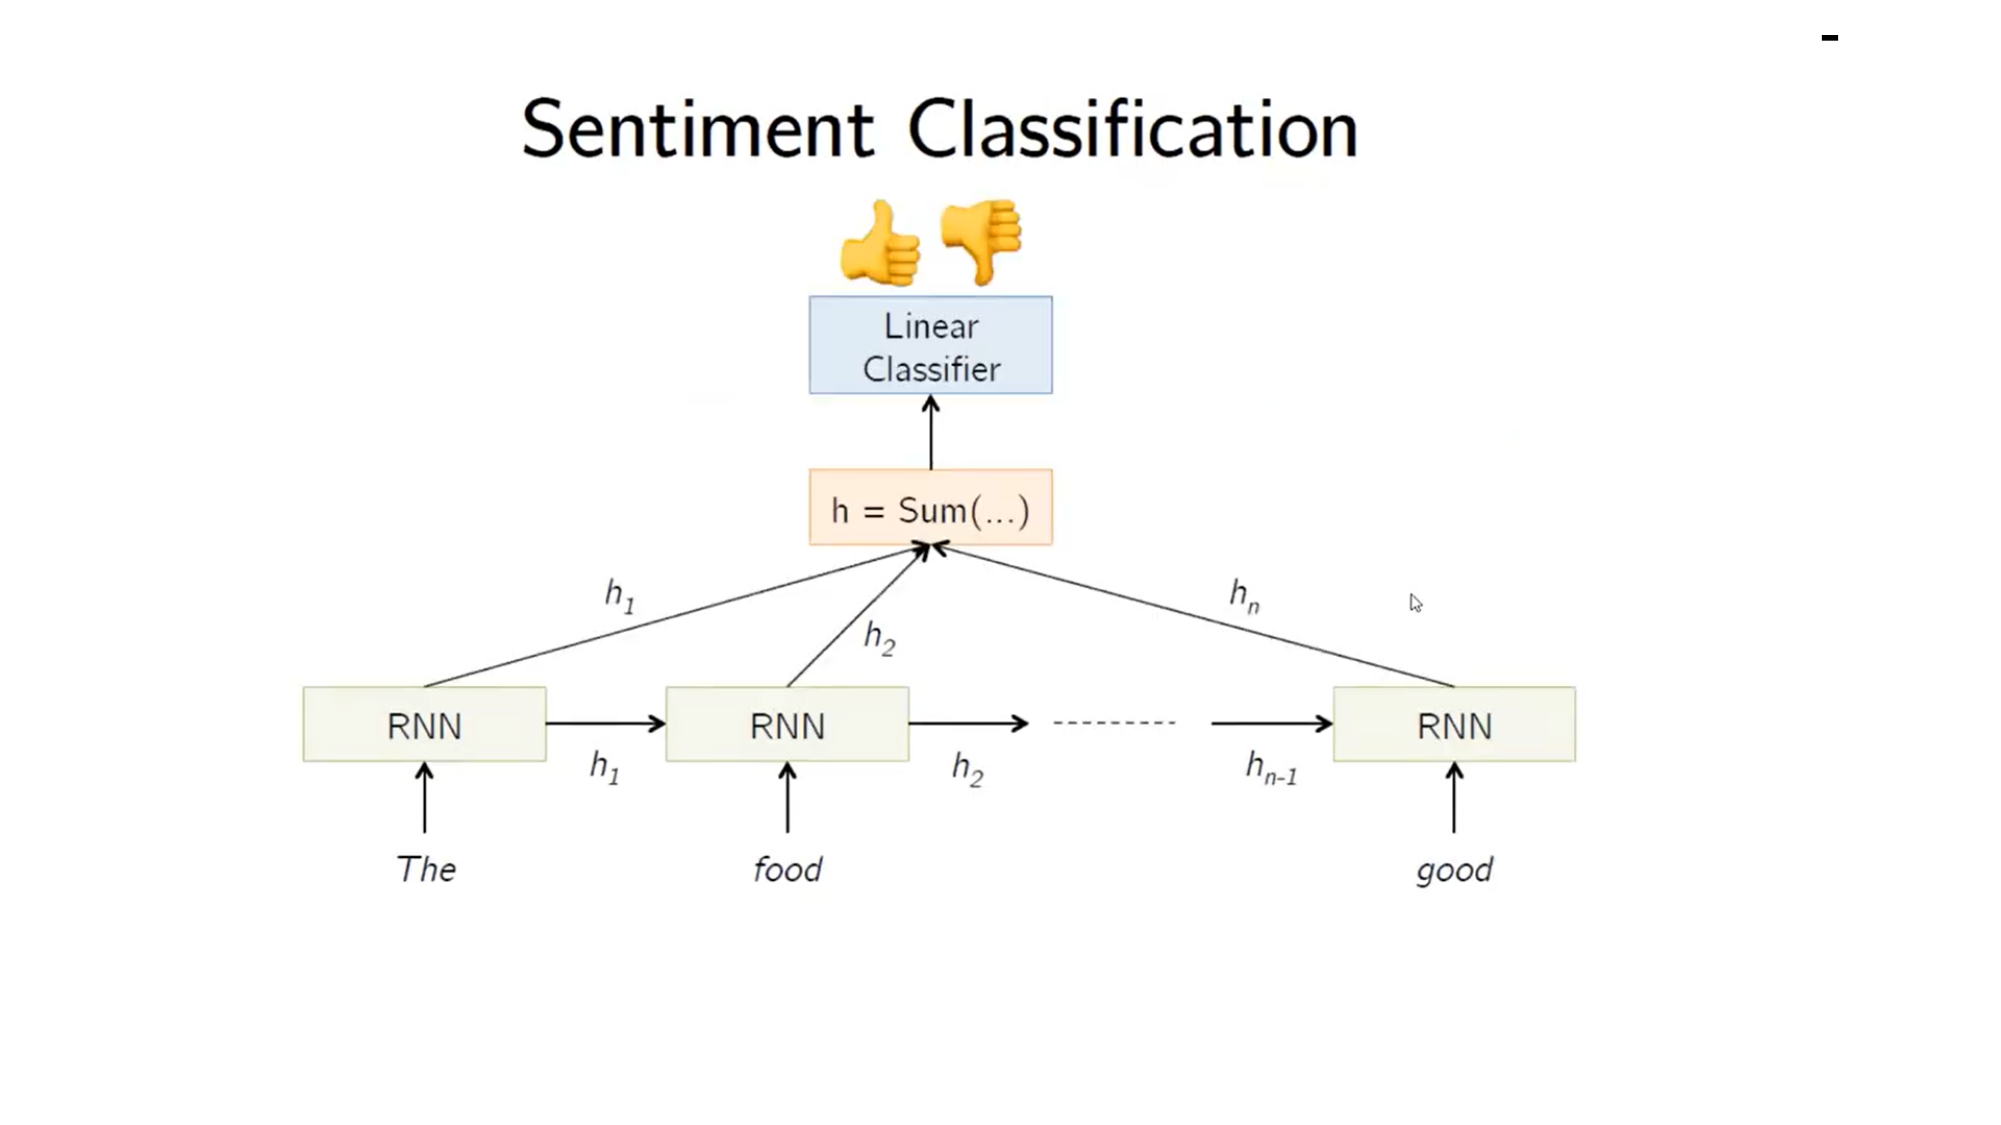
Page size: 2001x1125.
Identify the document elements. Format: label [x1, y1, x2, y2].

picture [137, 35, 1839, 1014]
